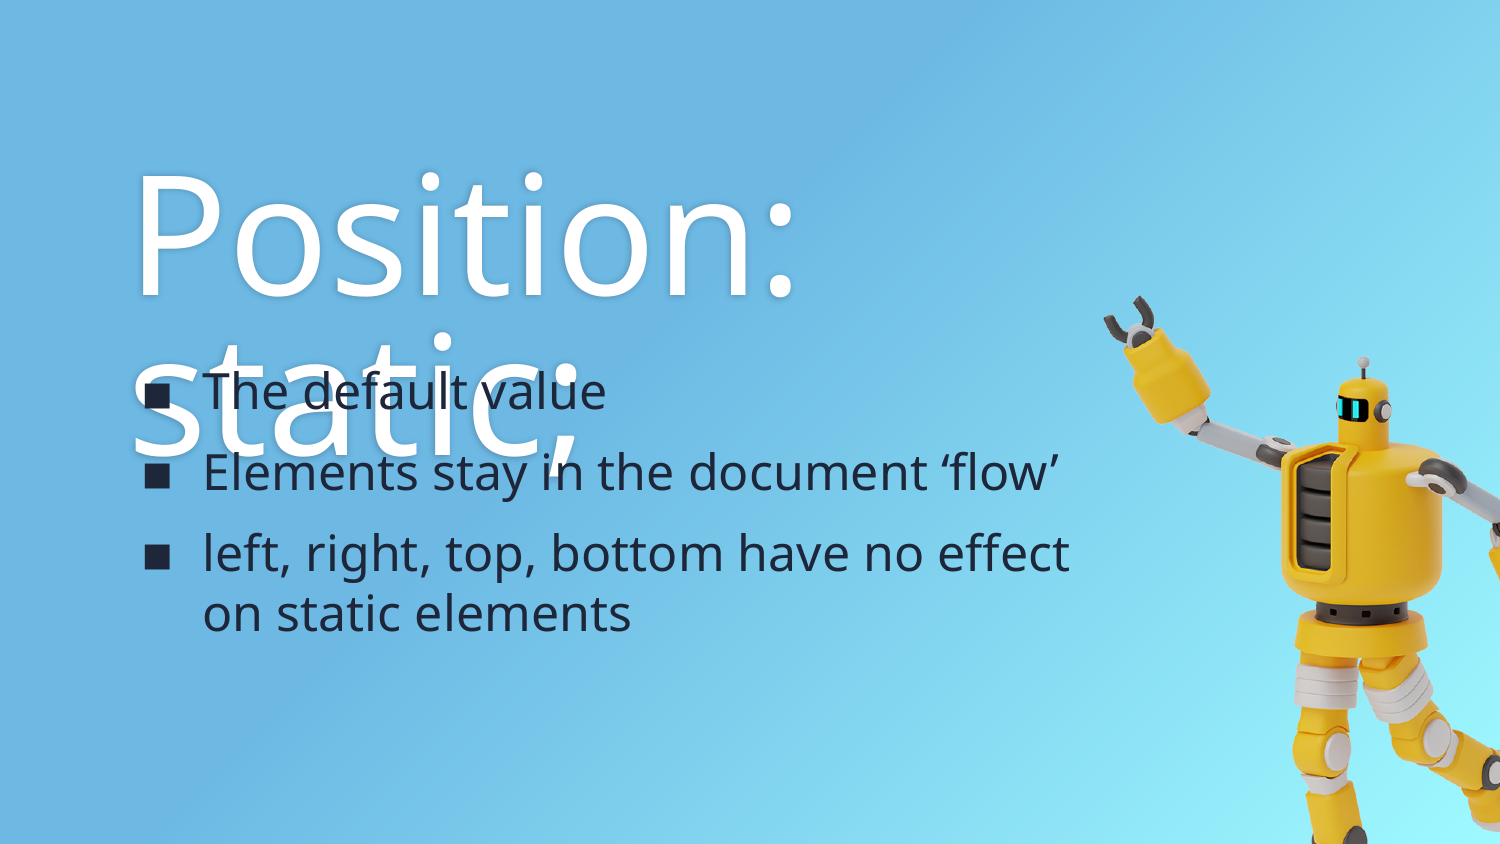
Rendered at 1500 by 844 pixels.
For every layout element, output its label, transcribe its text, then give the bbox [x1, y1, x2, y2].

picture [1102, 295, 1500, 844]
subtitle The default value Elements stay in the document ‘flow’ left, right, top, bottom have no effect on static elements [127, 359, 1097, 802]
title Position: static; [127, 167, 1270, 359]
